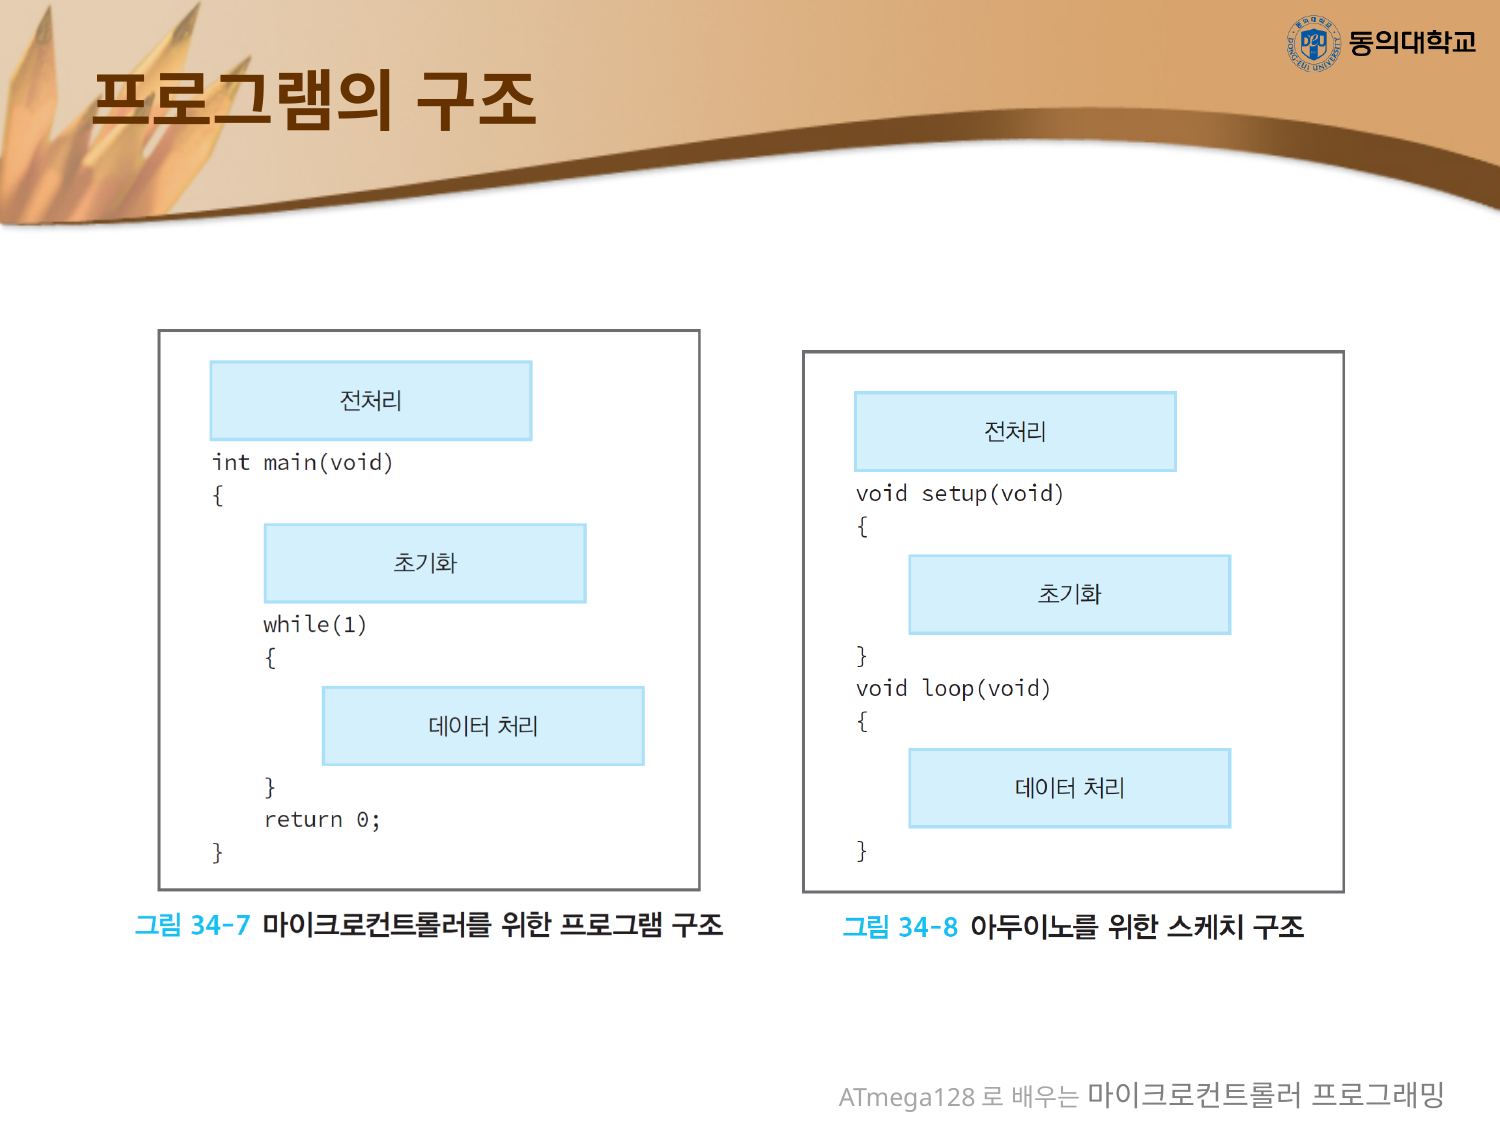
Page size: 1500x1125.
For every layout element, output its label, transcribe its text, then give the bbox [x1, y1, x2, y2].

title 프로그램의 구조 [75, 47, 1376, 150]
picture [0, 0, 1500, 1125]
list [129, 325, 726, 943]
